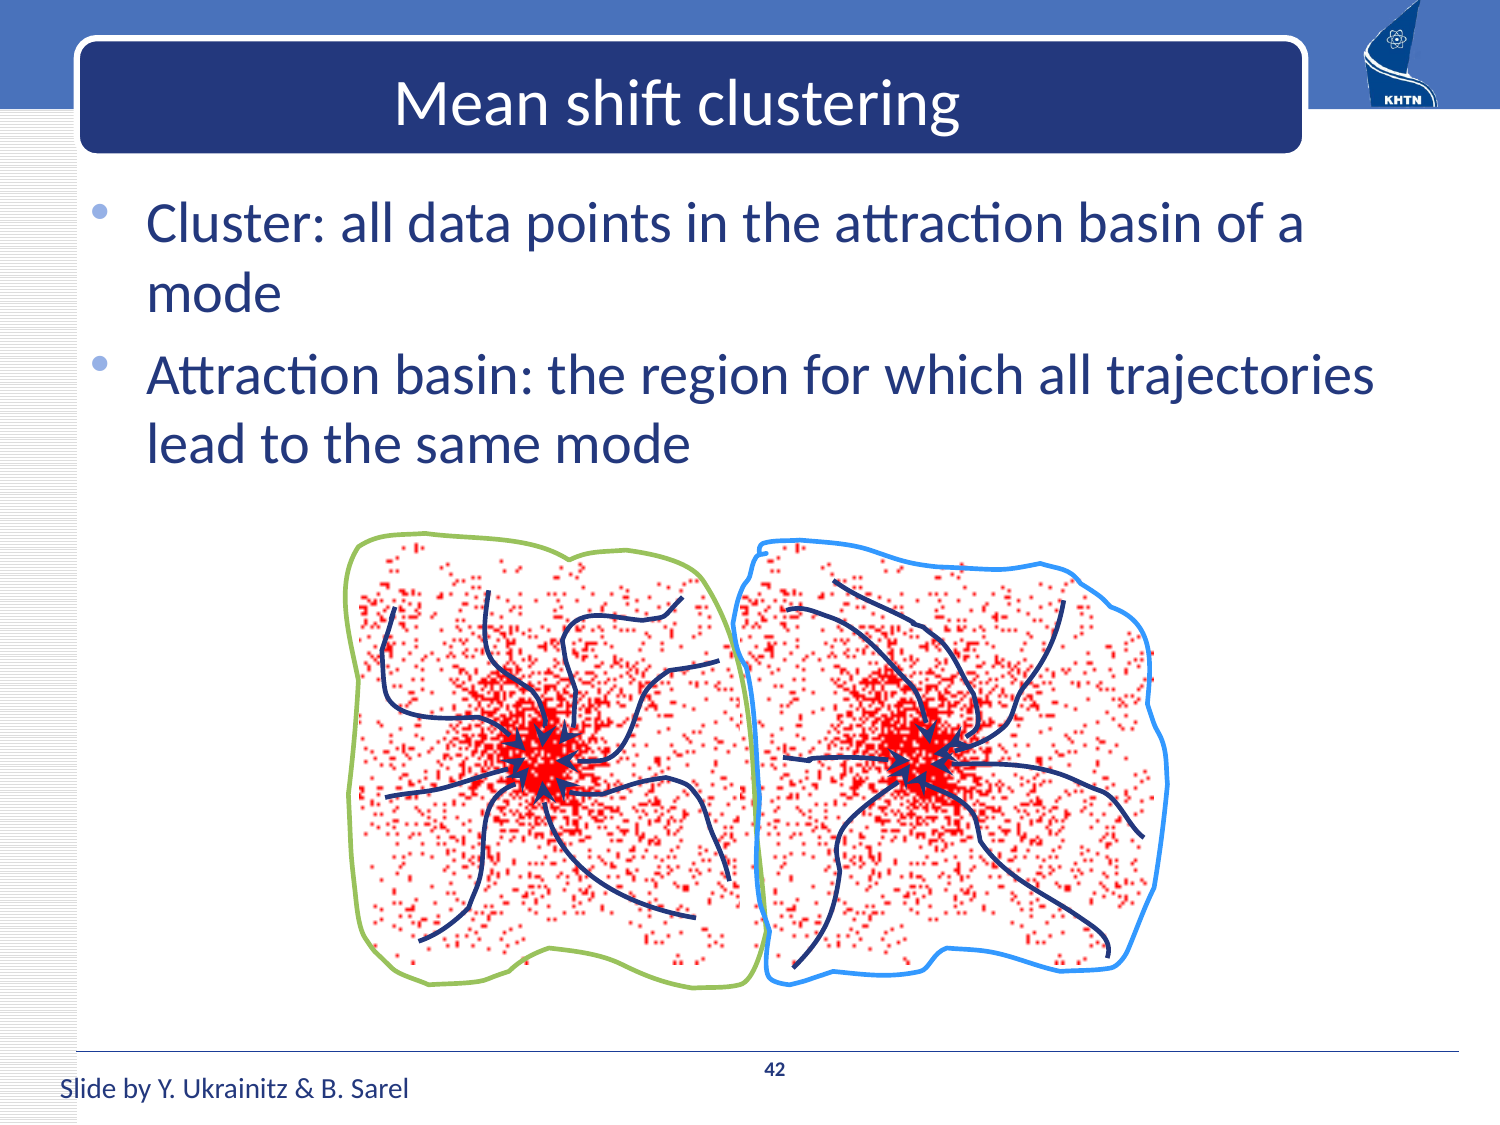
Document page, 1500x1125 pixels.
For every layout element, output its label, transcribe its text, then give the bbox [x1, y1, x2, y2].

picture [1313, 0, 1490, 109]
slide_number 42 [600, 1047, 950, 1083]
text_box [324, 499, 1188, 1002]
title Mean shift clustering [89, 52, 1265, 145]
text_box Slide by Y. Ukrainitz & B. Sarel [45, 1062, 425, 1113]
list Cluster: all data points in the attraction basin of a mode Attraction basin: the region for which all trajectories lead to the same mode [75, 176, 1425, 1038]
